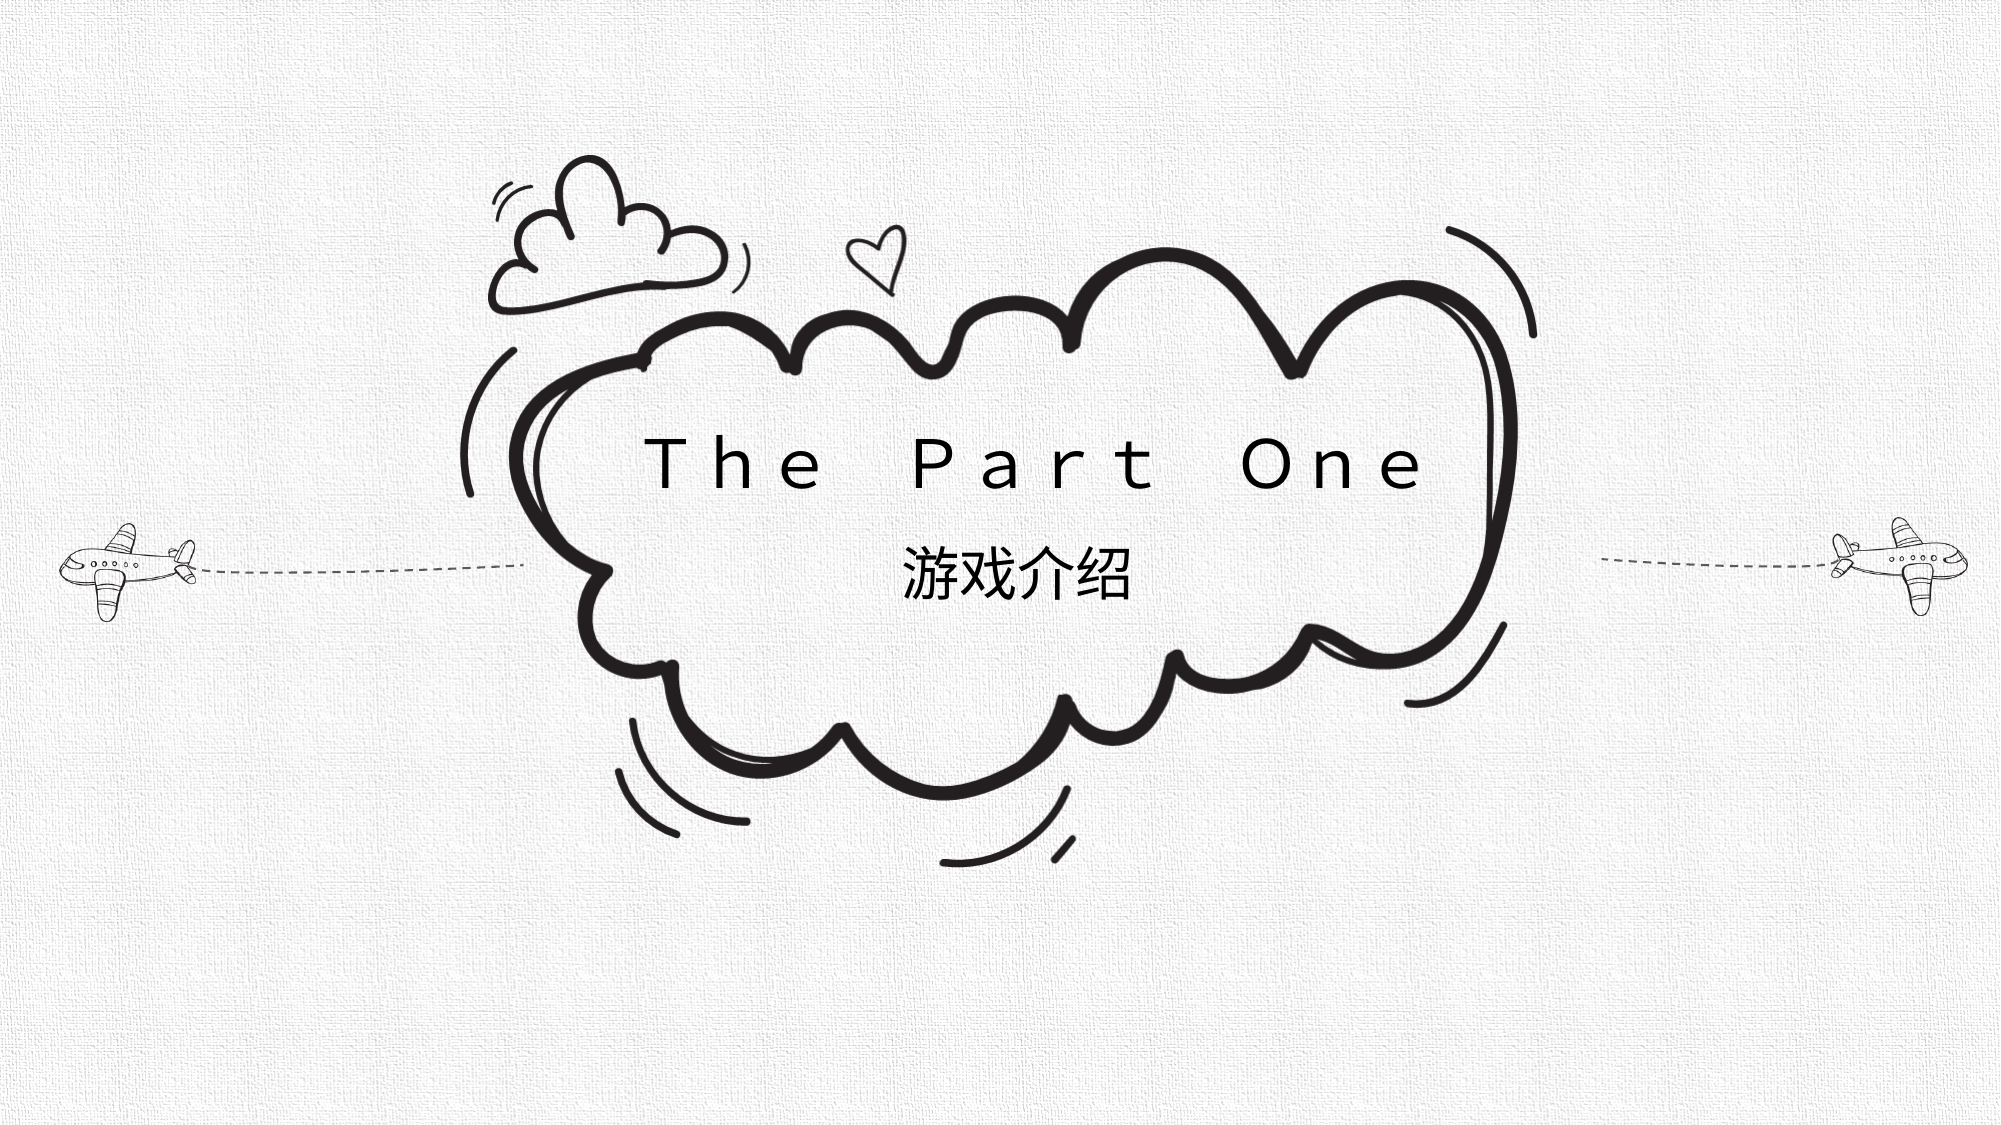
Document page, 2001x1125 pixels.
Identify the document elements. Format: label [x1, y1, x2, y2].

picture [0, 0, 2001, 1125]
text_box [59, 523, 524, 622]
text_box [1601, 517, 1968, 616]
